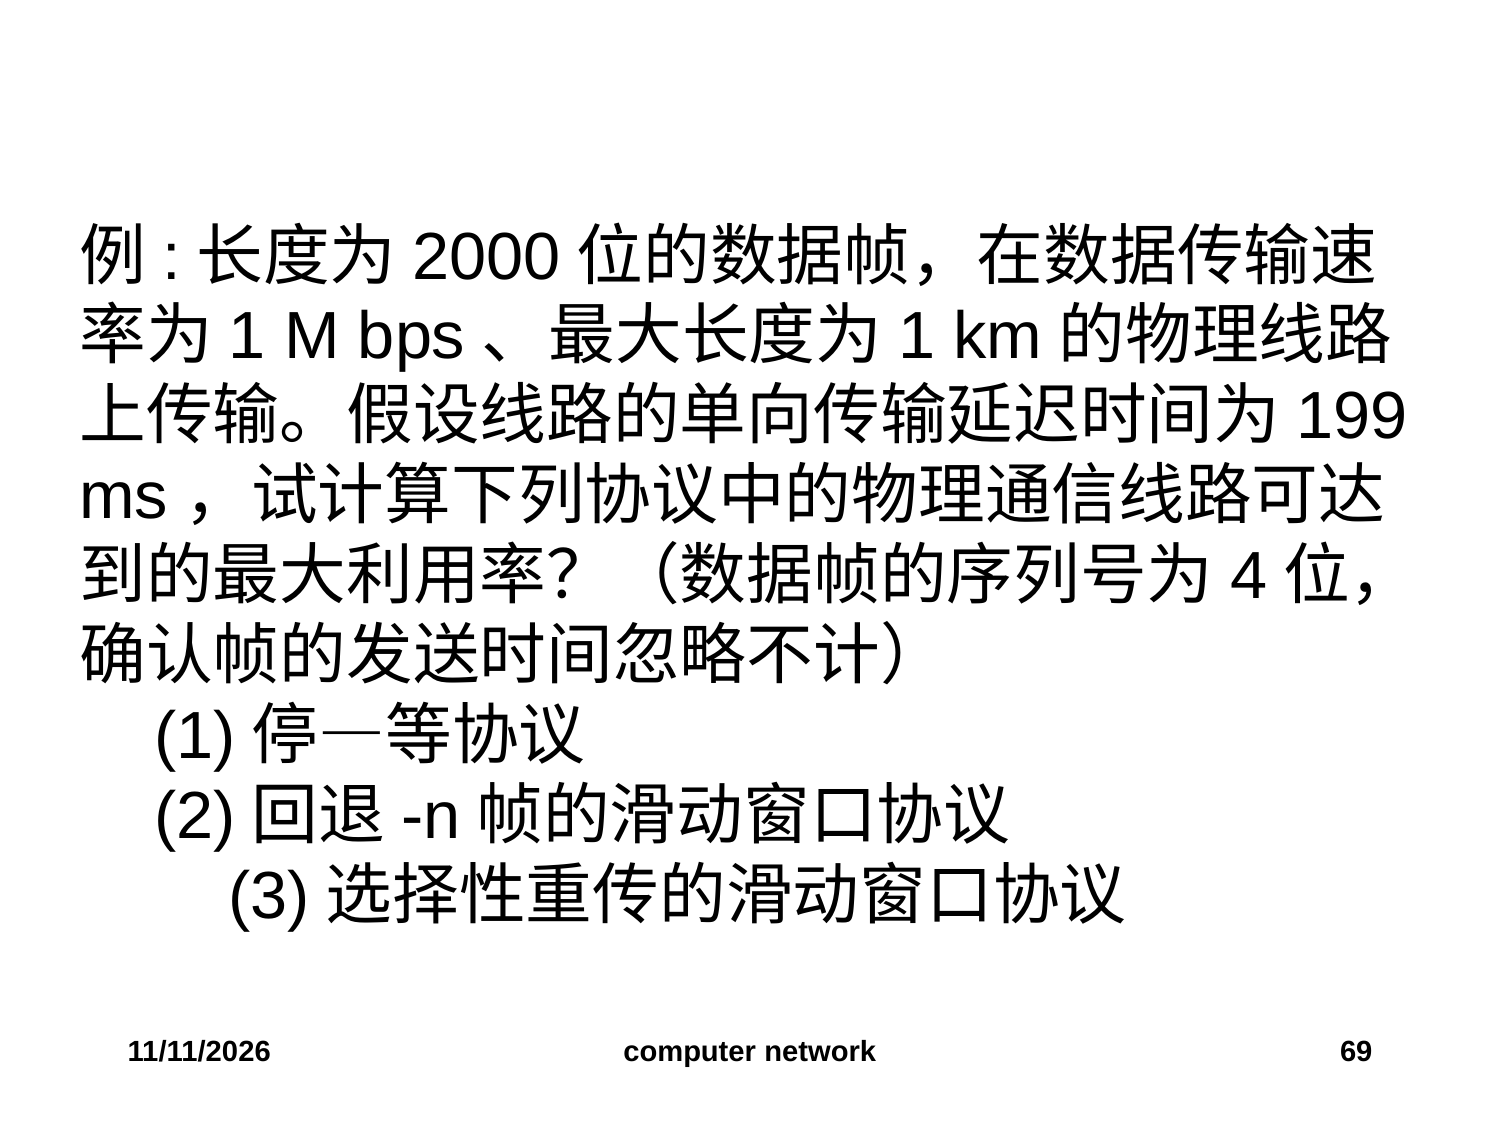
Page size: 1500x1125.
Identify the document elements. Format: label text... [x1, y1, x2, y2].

text_box 例:长度为2000位的数据帧，在数据传输速率为1 M bps、最大长度为1 km的物理线路上传输。假设线路的单向传输延迟时间为199 ms，试计算下列协议中的物理通信线路可达到的最大利用率？（数据帧的序列号为4位，确认帧的发送时间忽略不计） (1)停—等协议 (2)回退-n帧的滑动窗口协议 (3)选择性重传的滑动窗口协议 [64, 205, 1435, 940]
footer computer network [512, 1025, 988, 1100]
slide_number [112, 1025, 425, 1100]
slide_number 69 [1074, 1025, 1388, 1100]
